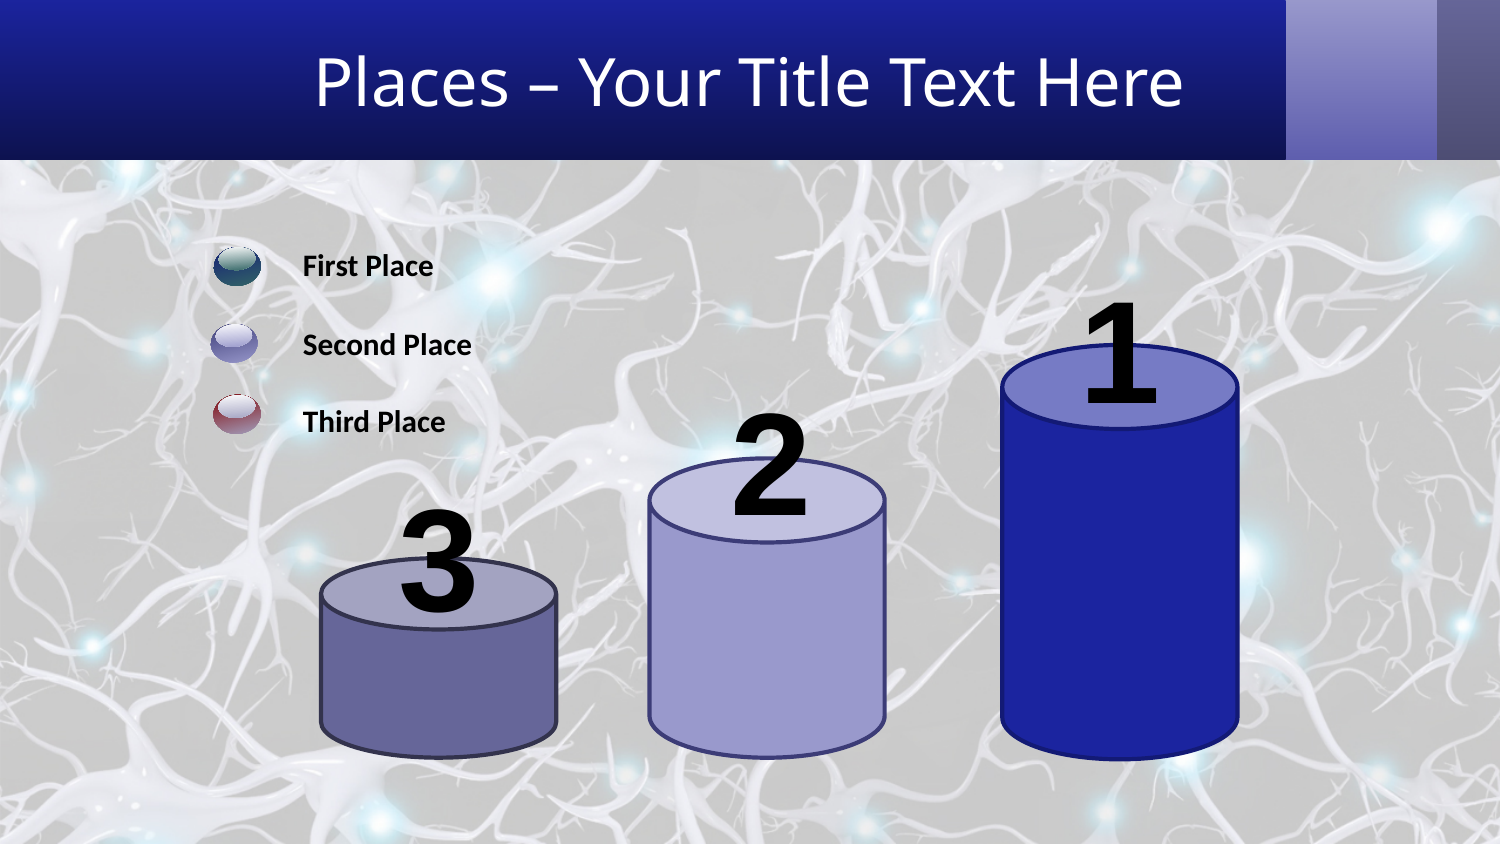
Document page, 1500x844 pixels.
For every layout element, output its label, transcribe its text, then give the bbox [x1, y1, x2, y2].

text_box [318, 566, 559, 760]
text_box [647, 466, 887, 760]
text_box [1000, 354, 1240, 762]
text_box 2 [689, 361, 854, 552]
title Places – Your Title Text Here [75, 9, 1425, 150]
text_box First Place [287, 230, 572, 291]
text_box Second Place [287, 309, 572, 369]
text_box 1 [1037, 250, 1202, 441]
picture [0, 159, 1500, 844]
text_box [213, 246, 262, 287]
text_box 3 [356, 458, 521, 648]
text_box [213, 394, 261, 435]
text_box Third Place [287, 386, 509, 446]
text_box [210, 323, 258, 363]
